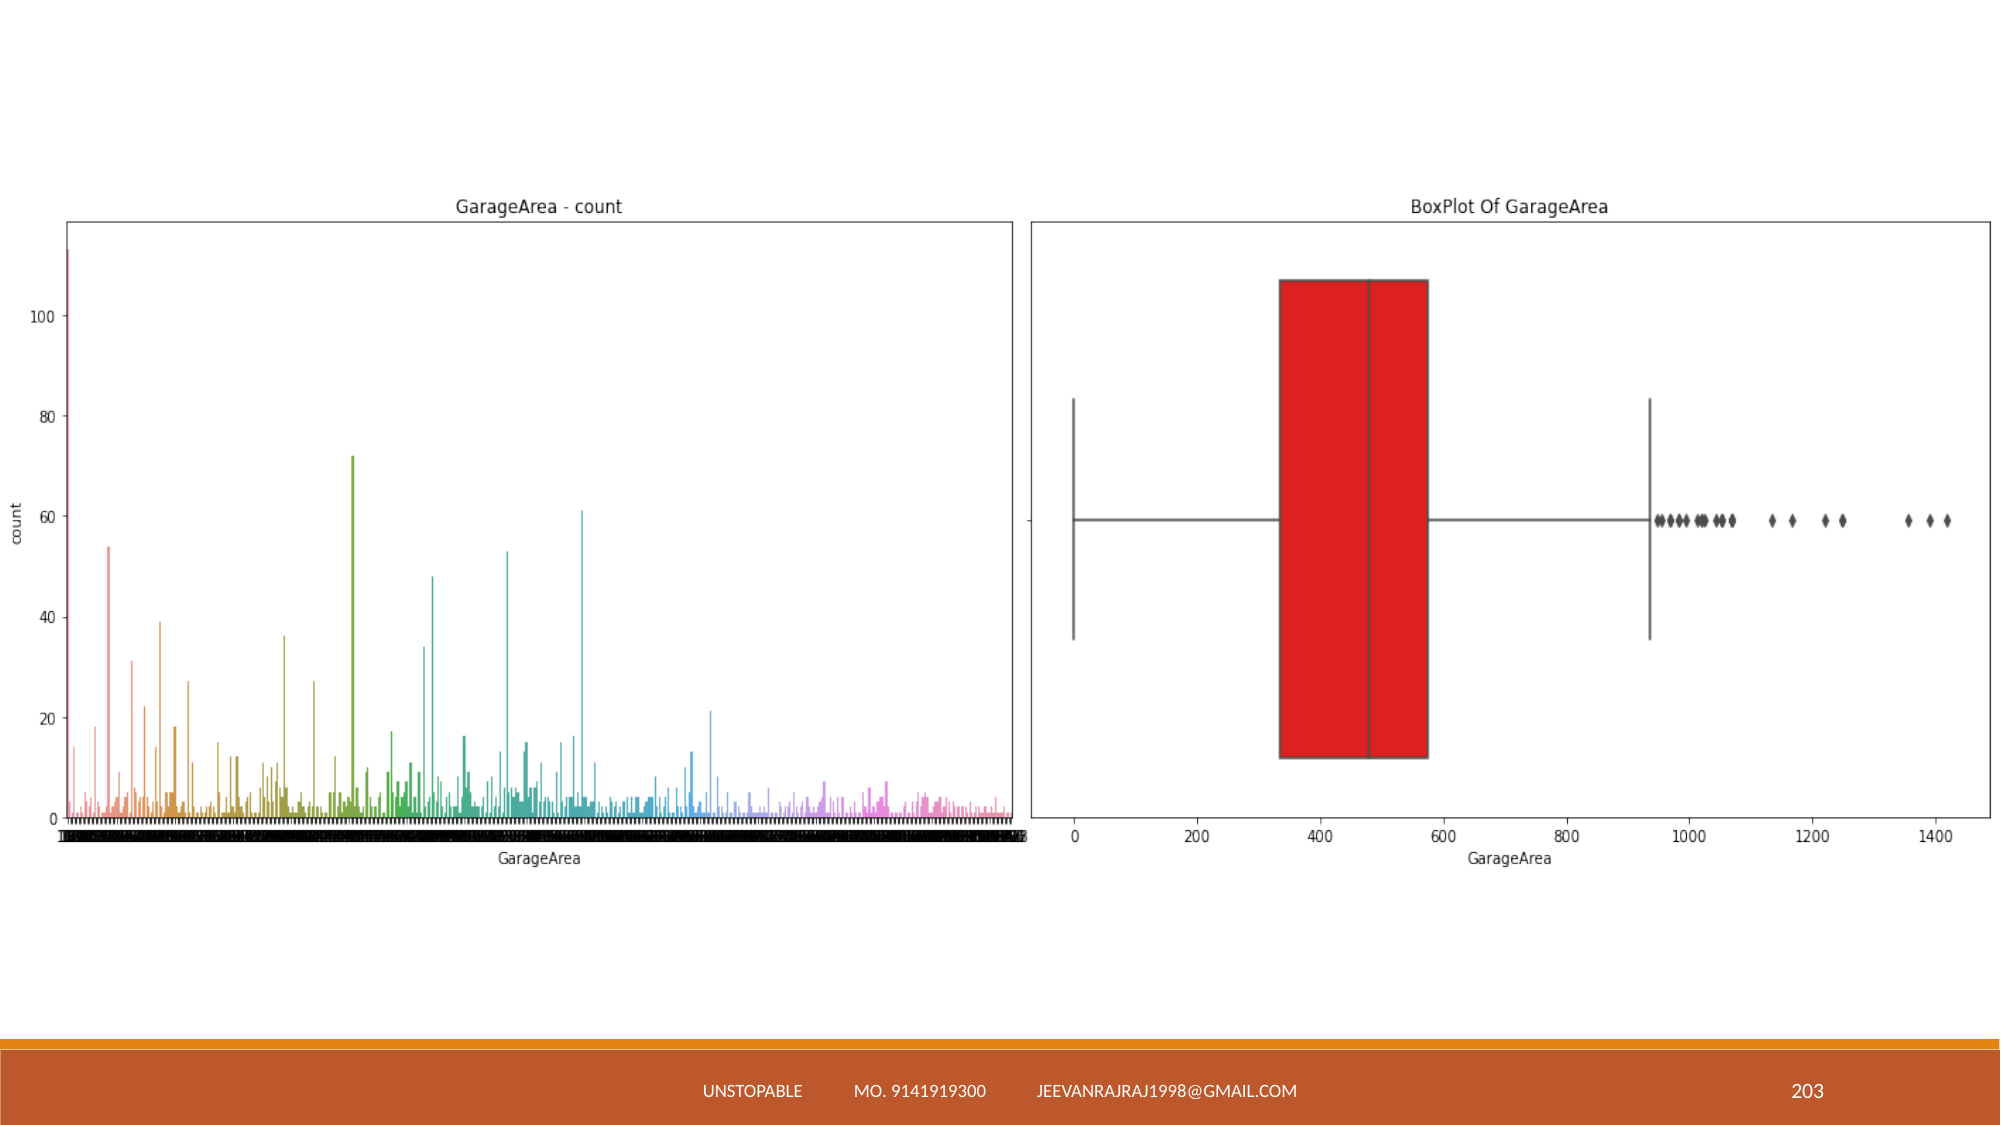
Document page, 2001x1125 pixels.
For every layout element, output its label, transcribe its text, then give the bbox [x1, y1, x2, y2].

picture [0, 187, 2000, 878]
slide_number 203 [1624, 1059, 1840, 1120]
footer unstopable Mo. 9141919300 jeevanrajraj1998@gmail.com [604, 1059, 1396, 1120]
